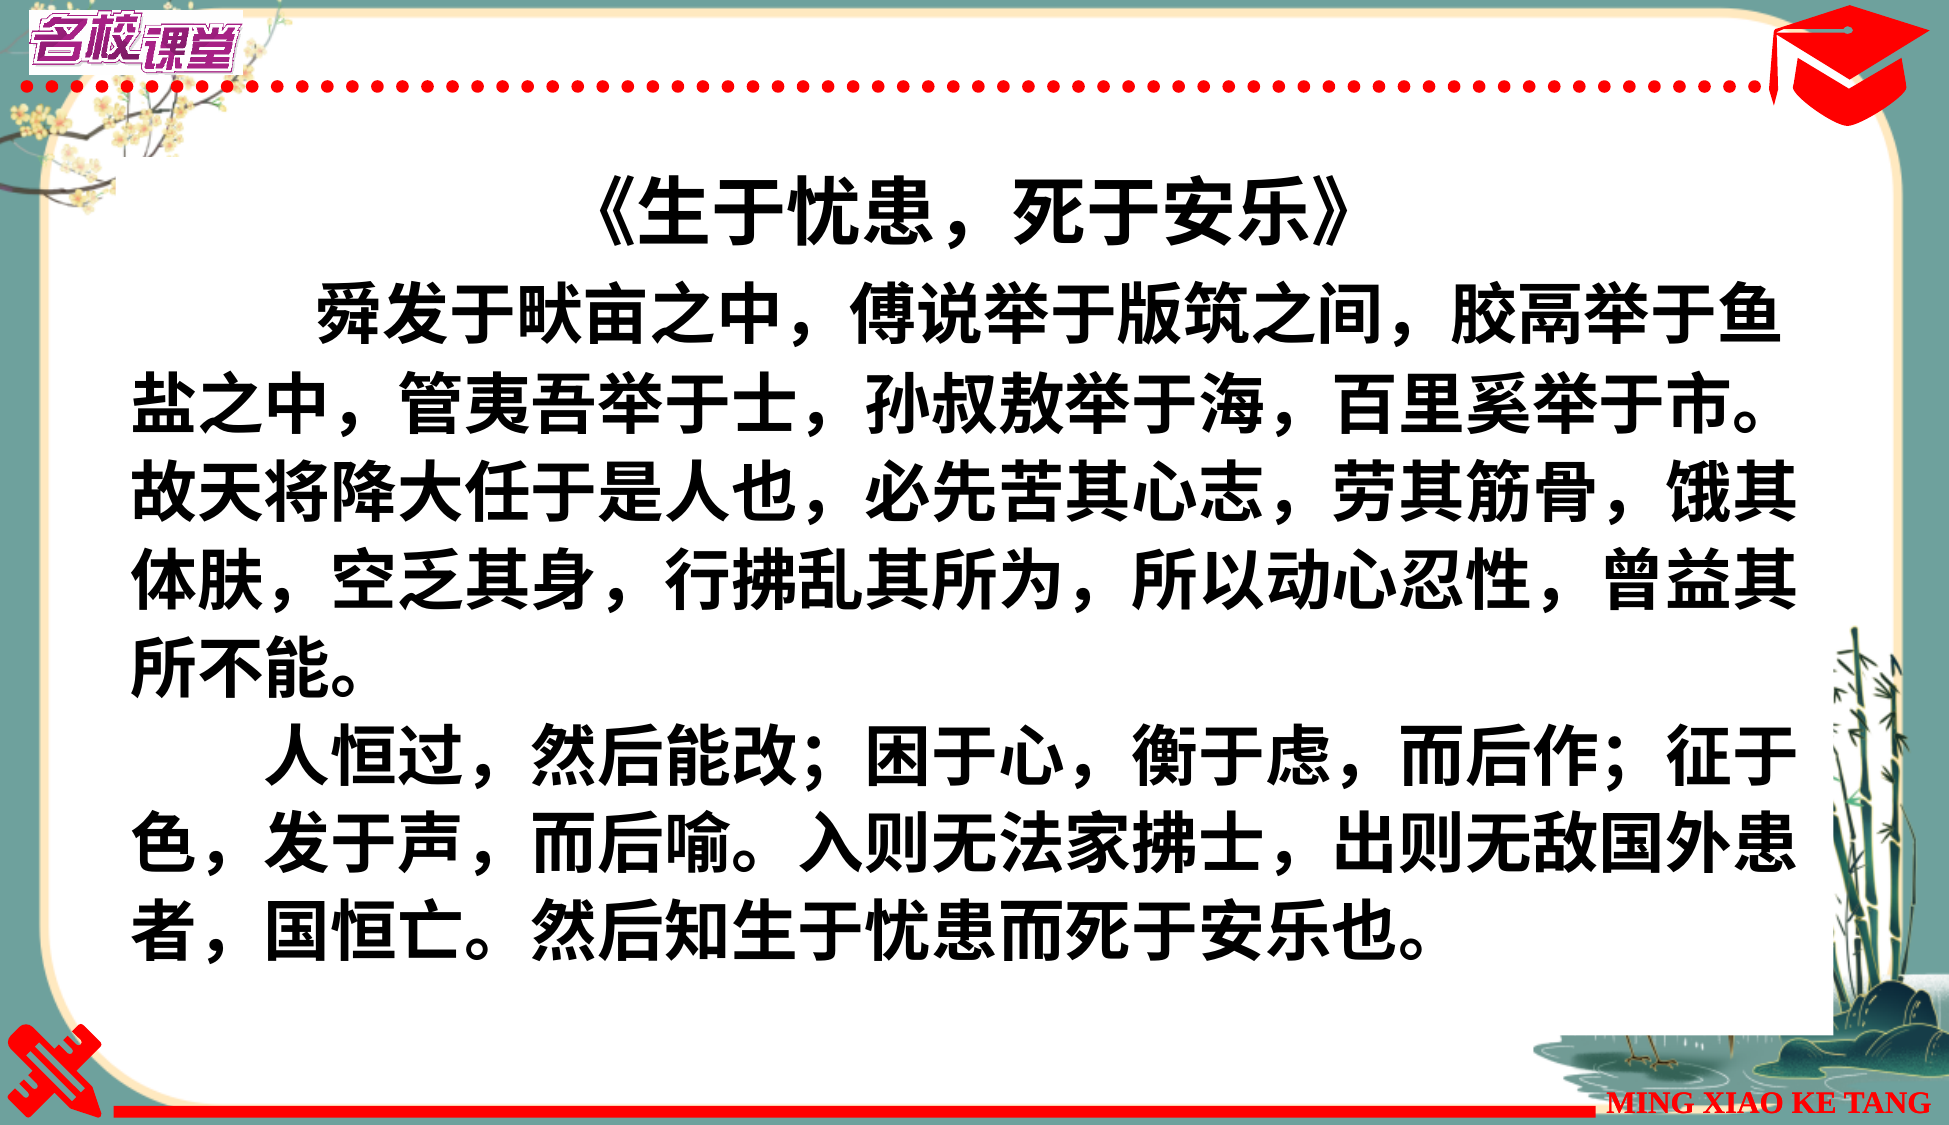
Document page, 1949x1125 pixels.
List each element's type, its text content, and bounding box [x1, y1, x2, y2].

picture [0, 0, 1949, 1125]
subtitle 《生于忧患，死于安乐》 舜发于畎亩之中，傅说举于版筑之间，胶鬲举于鱼盐之中，管夷吾举于士，孙叔敖举于海，百里奚举于市。故天将降大任于是人也，必先苦其心志，劳其筋骨，饿其体肤，空乏其身，行拂乱其所为，所以动心忍性，曾益其所不能。 人恒过，然后能改；困于心，衡于虑，而后作；征于色，发于声，而后喻。入则无法家拂士，出则无敌国外患者，国恒亡。然后知生于忧患而死于安乐也。 [115, 157, 1834, 1036]
